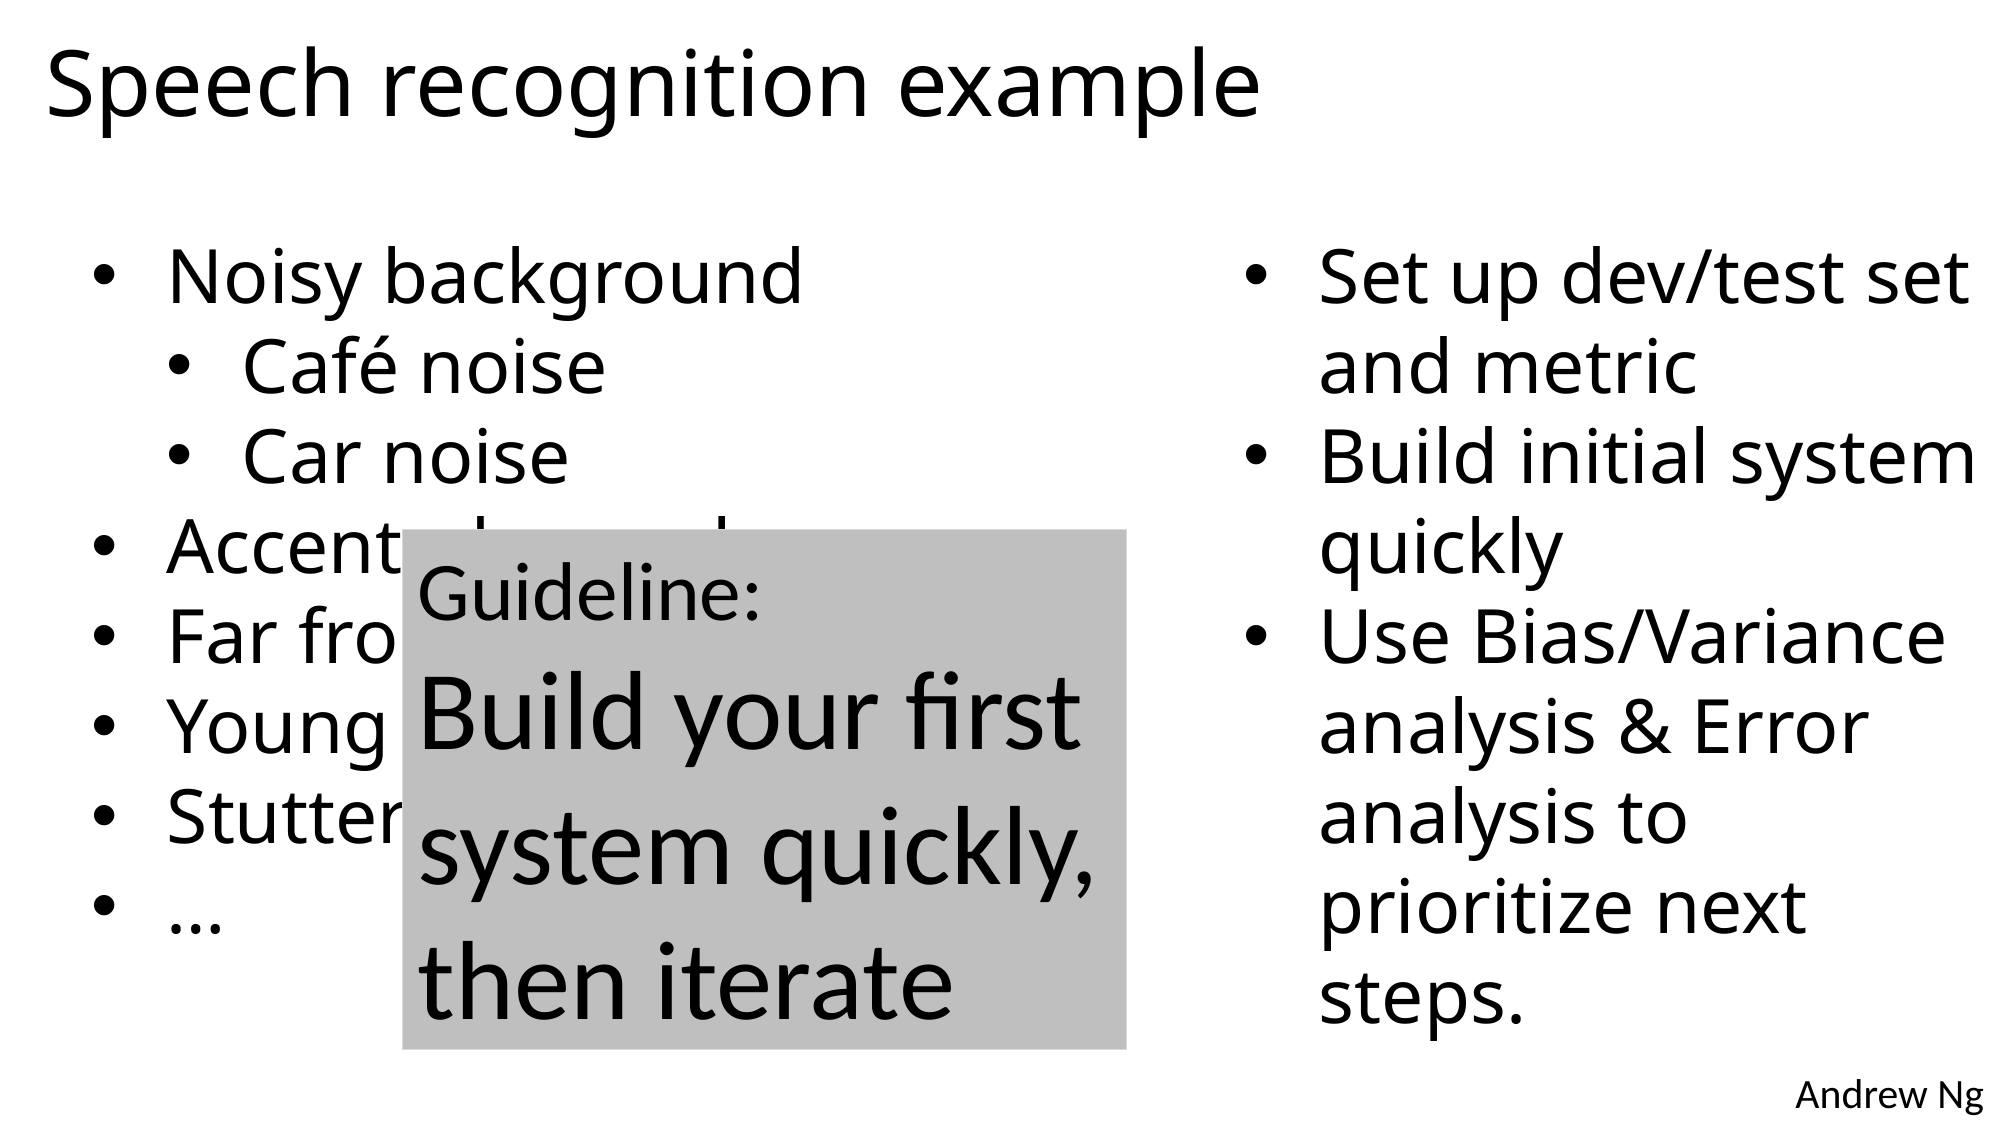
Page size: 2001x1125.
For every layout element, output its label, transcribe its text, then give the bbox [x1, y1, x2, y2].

text_box Guideline: Build your first system quickly, then iterate [402, 529, 1127, 1050]
title Speech recognition example [30, 29, 2000, 248]
text_box Noisy background Café noise Car noise Accented speech Far from microphone Young children’s speech Stuttering … [77, 221, 1024, 957]
text_box Set up dev/test set and metric Build initial system quickly Use Bias/Variance analysis & Error analysis to prioritize next steps. [1229, 221, 2000, 1047]
